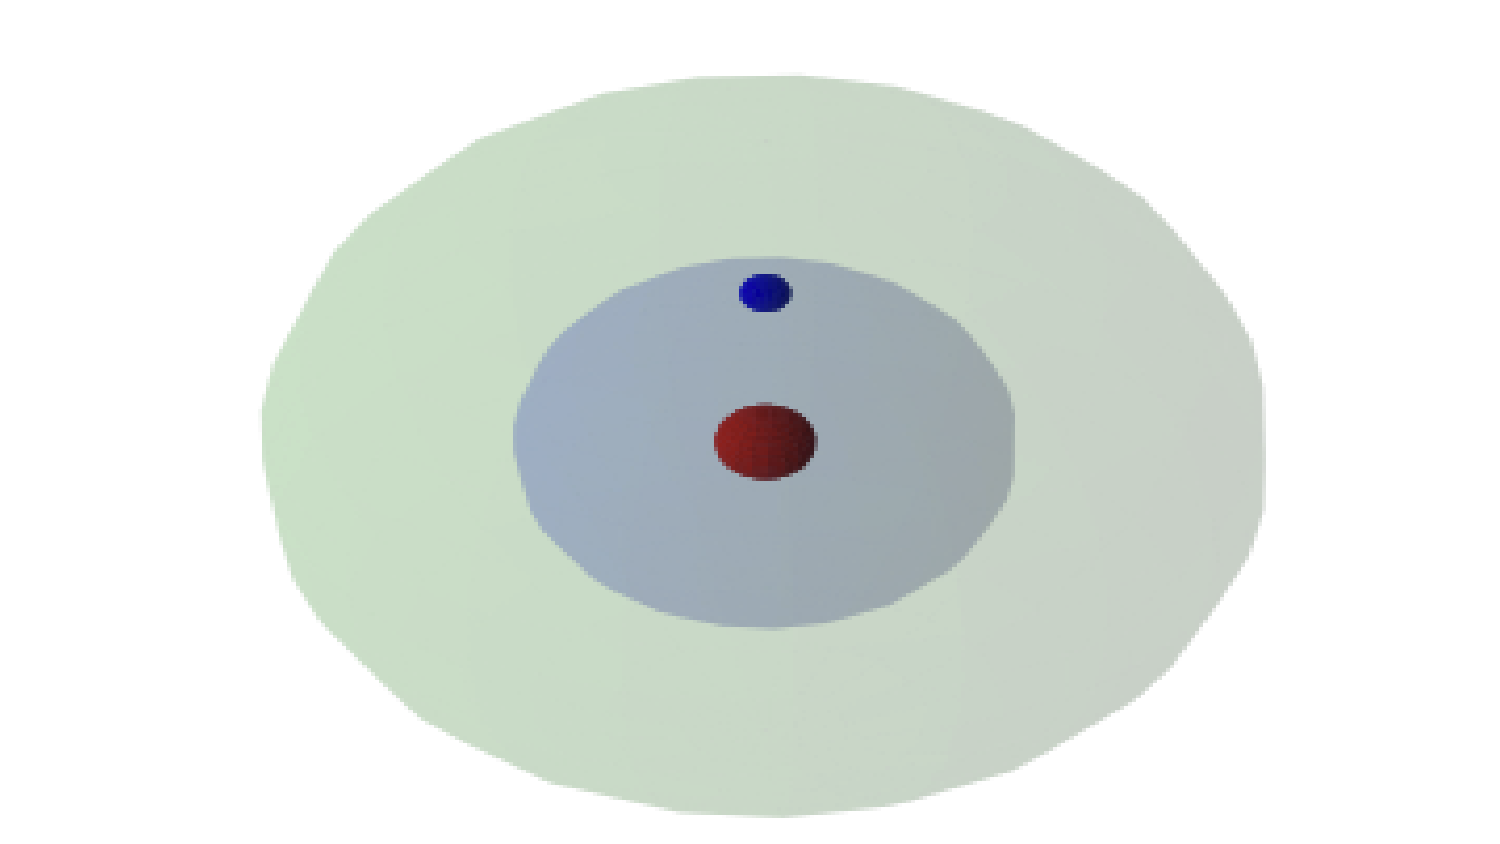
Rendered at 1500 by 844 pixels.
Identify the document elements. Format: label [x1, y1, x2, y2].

picture [153, 31, 1367, 835]
